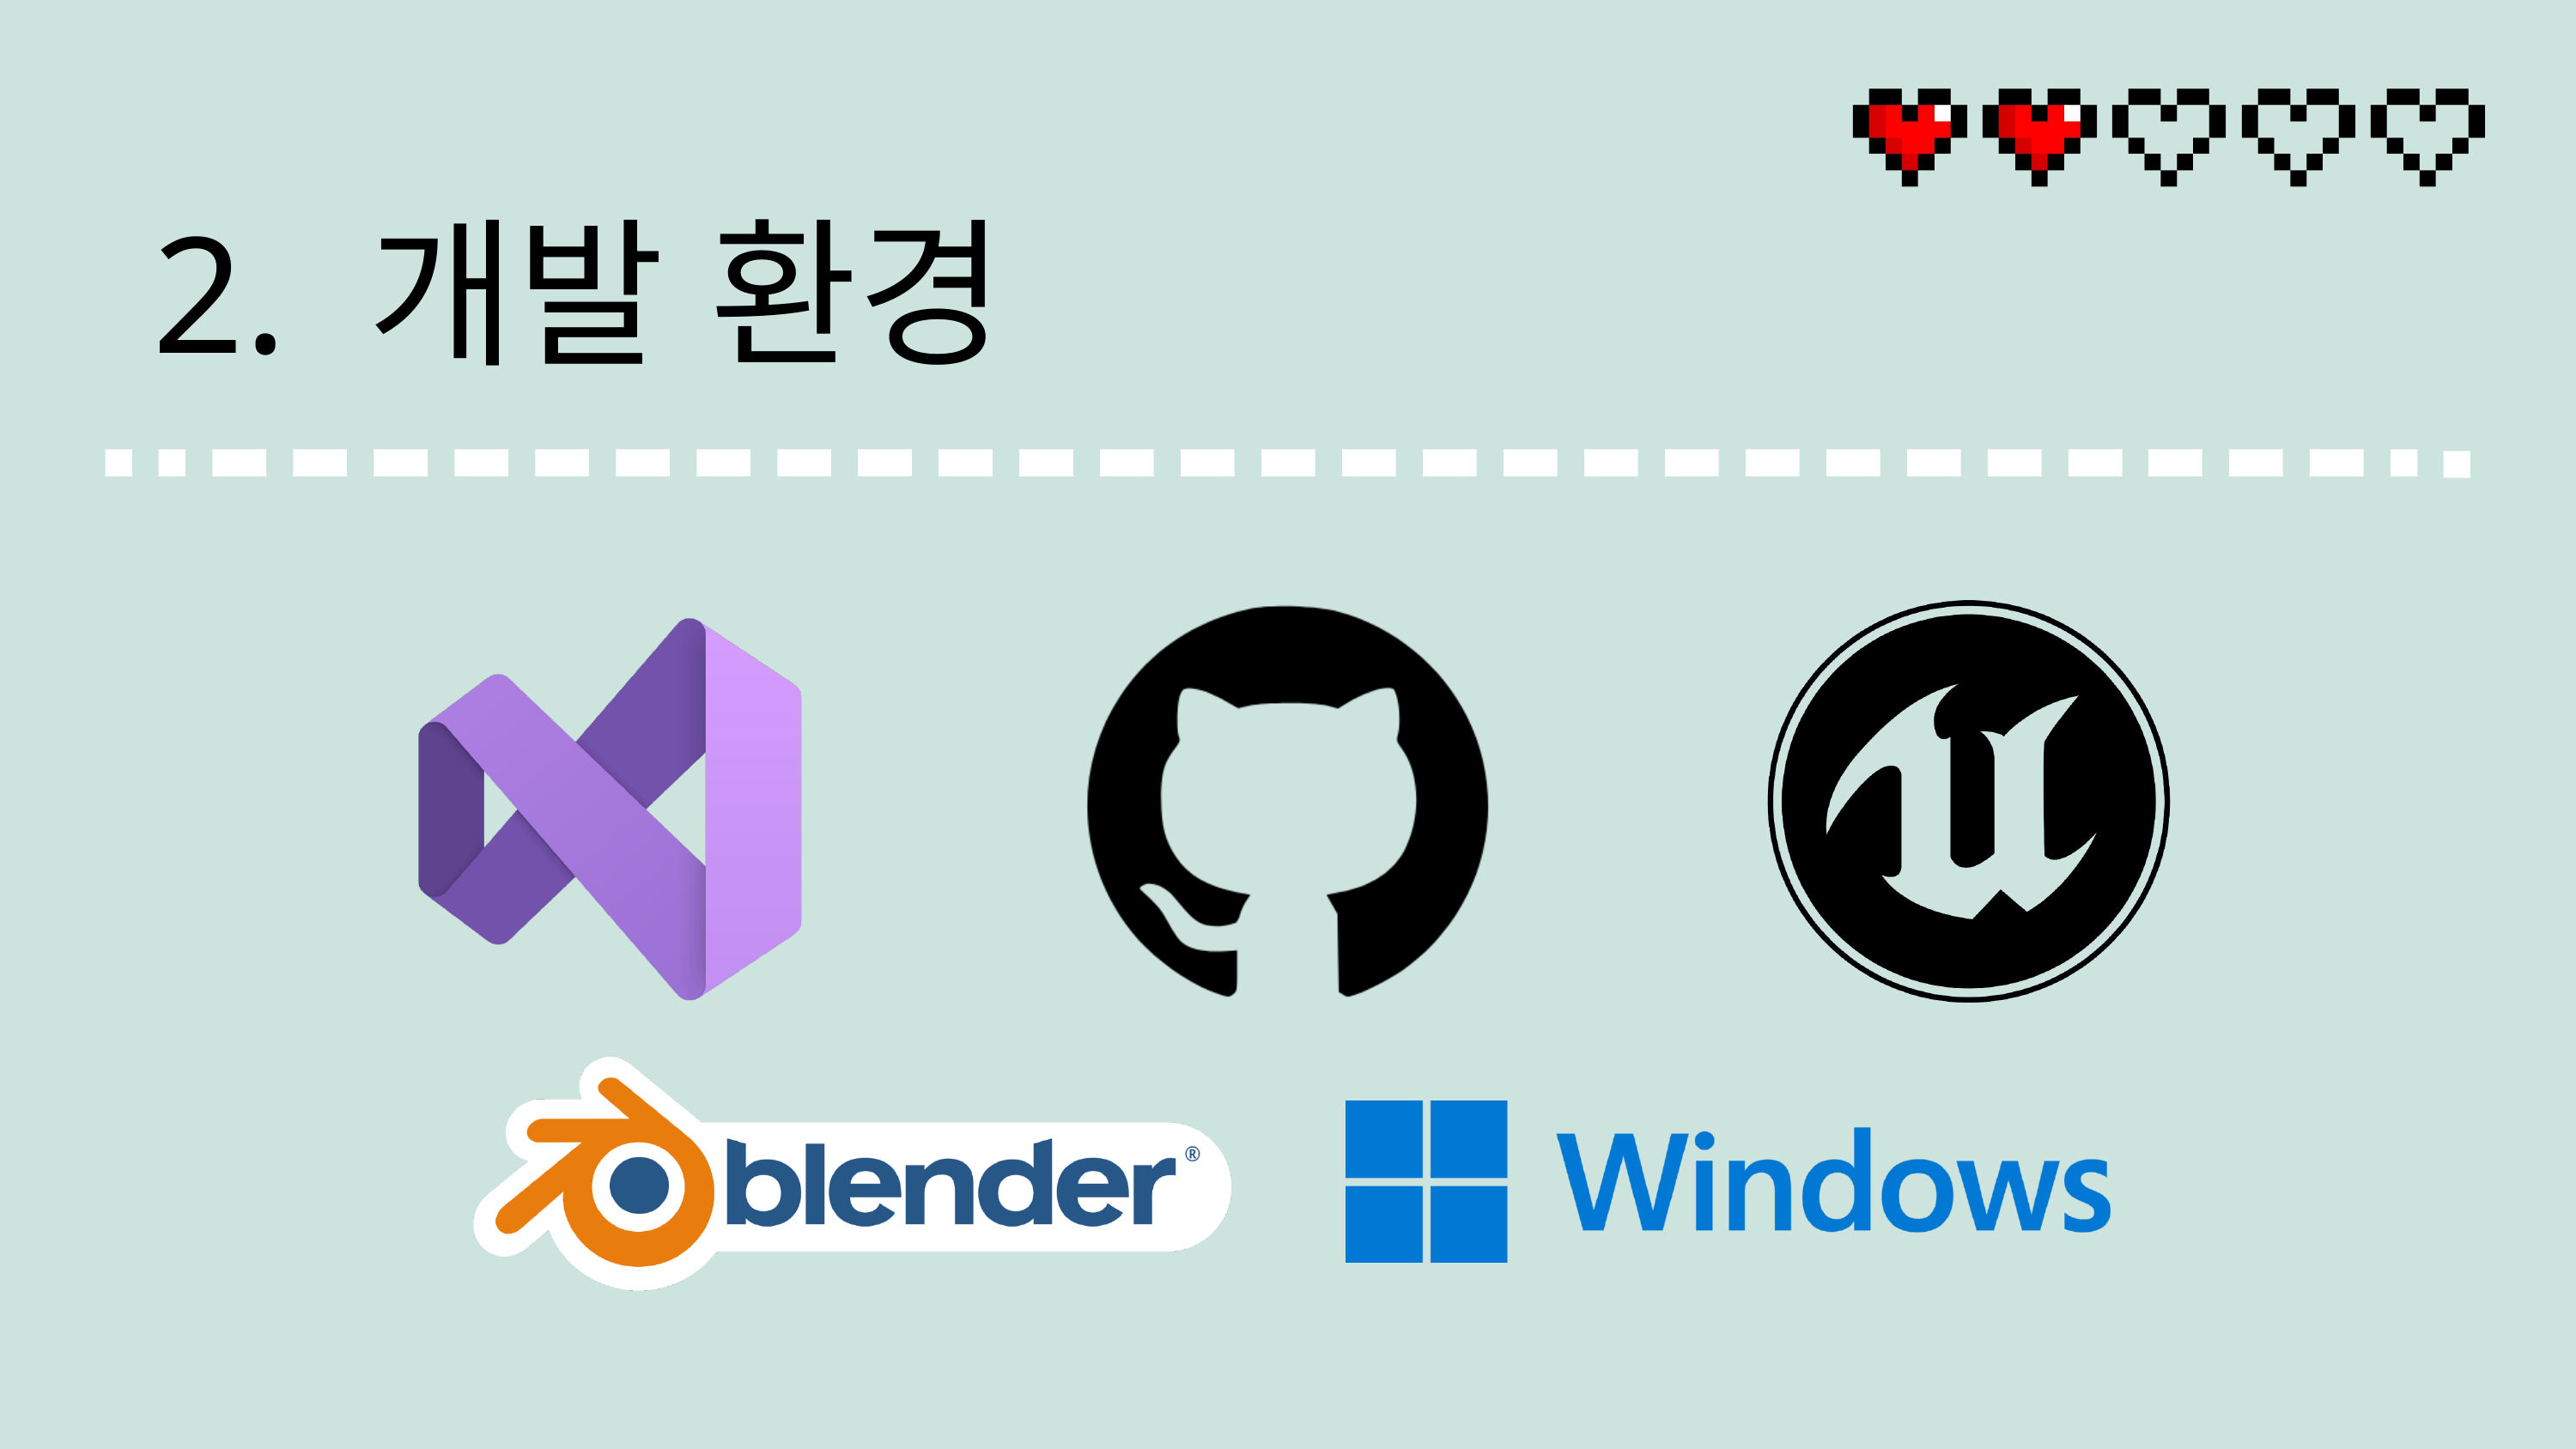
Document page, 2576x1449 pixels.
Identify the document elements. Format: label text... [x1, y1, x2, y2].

picture [400, 599, 819, 1018]
text_box 2. 개발 환경 [139, 186, 1375, 392]
picture [1078, 592, 1498, 1011]
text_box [105, 449, 2471, 478]
picture [469, 1049, 1235, 1298]
picture [1345, 1100, 2111, 1263]
picture [1702, 599, 2236, 1018]
picture [1844, 72, 2493, 203]
